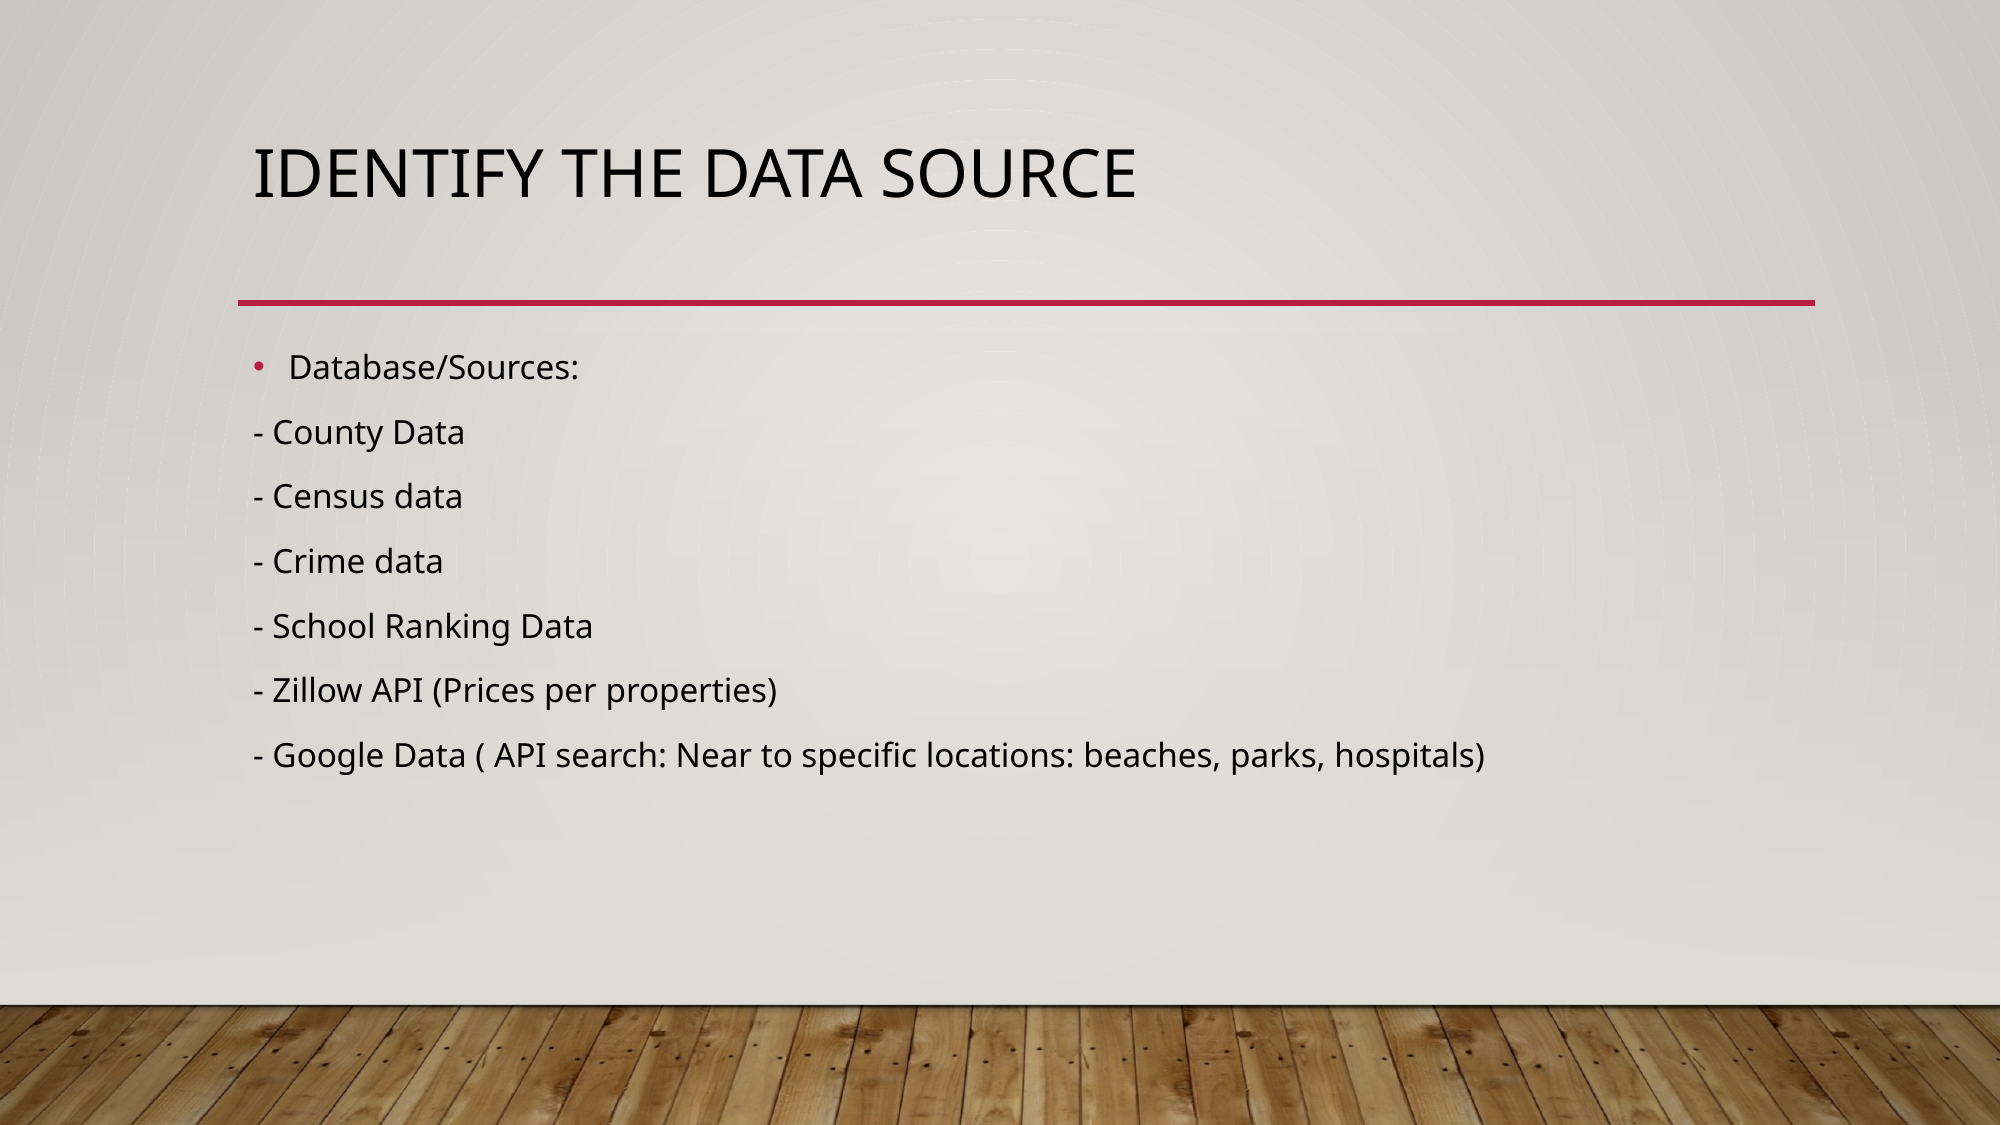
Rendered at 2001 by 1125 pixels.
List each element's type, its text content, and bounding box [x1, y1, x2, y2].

picture [0, 1005, 2000, 1125]
title Identify the Data Source [238, 131, 1814, 305]
list Database/Sources: - County Data - Census data - Crime data - School Ranking Data - Zillow API (Prices per properties) - Google Data ( API search: Near to specific locations: beaches, parks, hospitals) [238, 330, 1814, 897]
